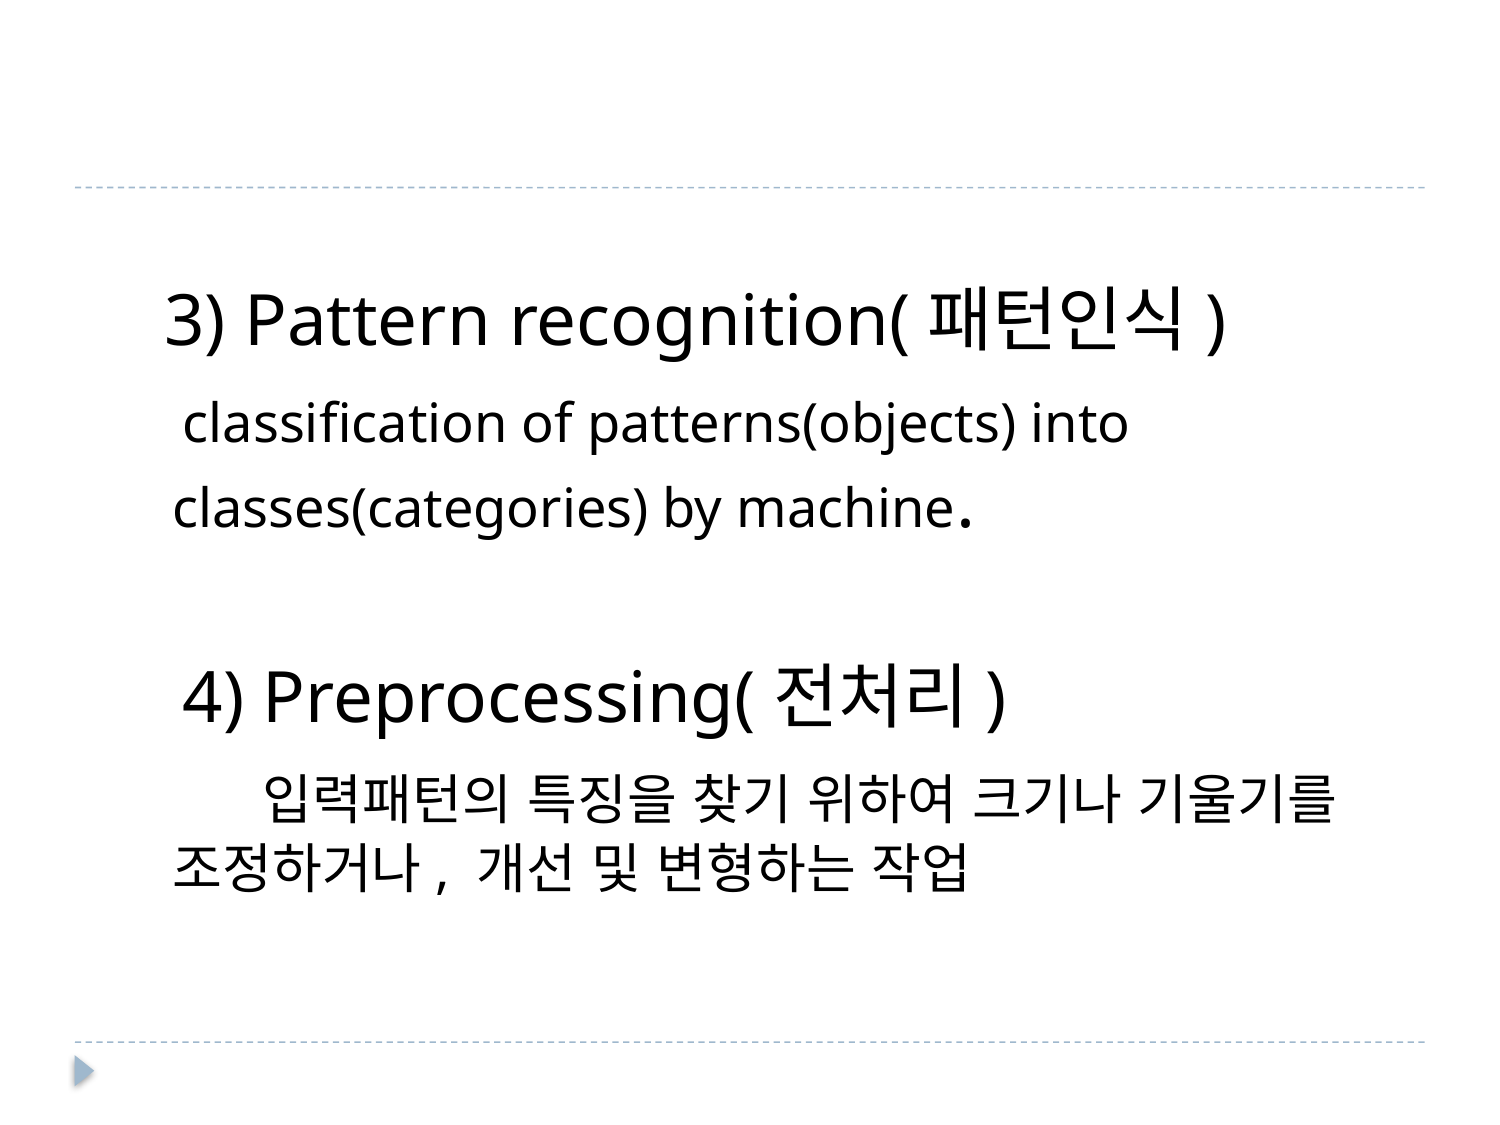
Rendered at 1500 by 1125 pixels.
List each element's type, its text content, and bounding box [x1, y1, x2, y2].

list 3) Pattern recognition(패턴인식) classification of patterns(objects) into classes(categories) by machine. 4) Preprocessing(전처리) 입력패턴의 특징을 찾기 위하여 크기나 기울기를 조정하거나, 개선 및 변형하는 작업 [112, 267, 1388, 913]
